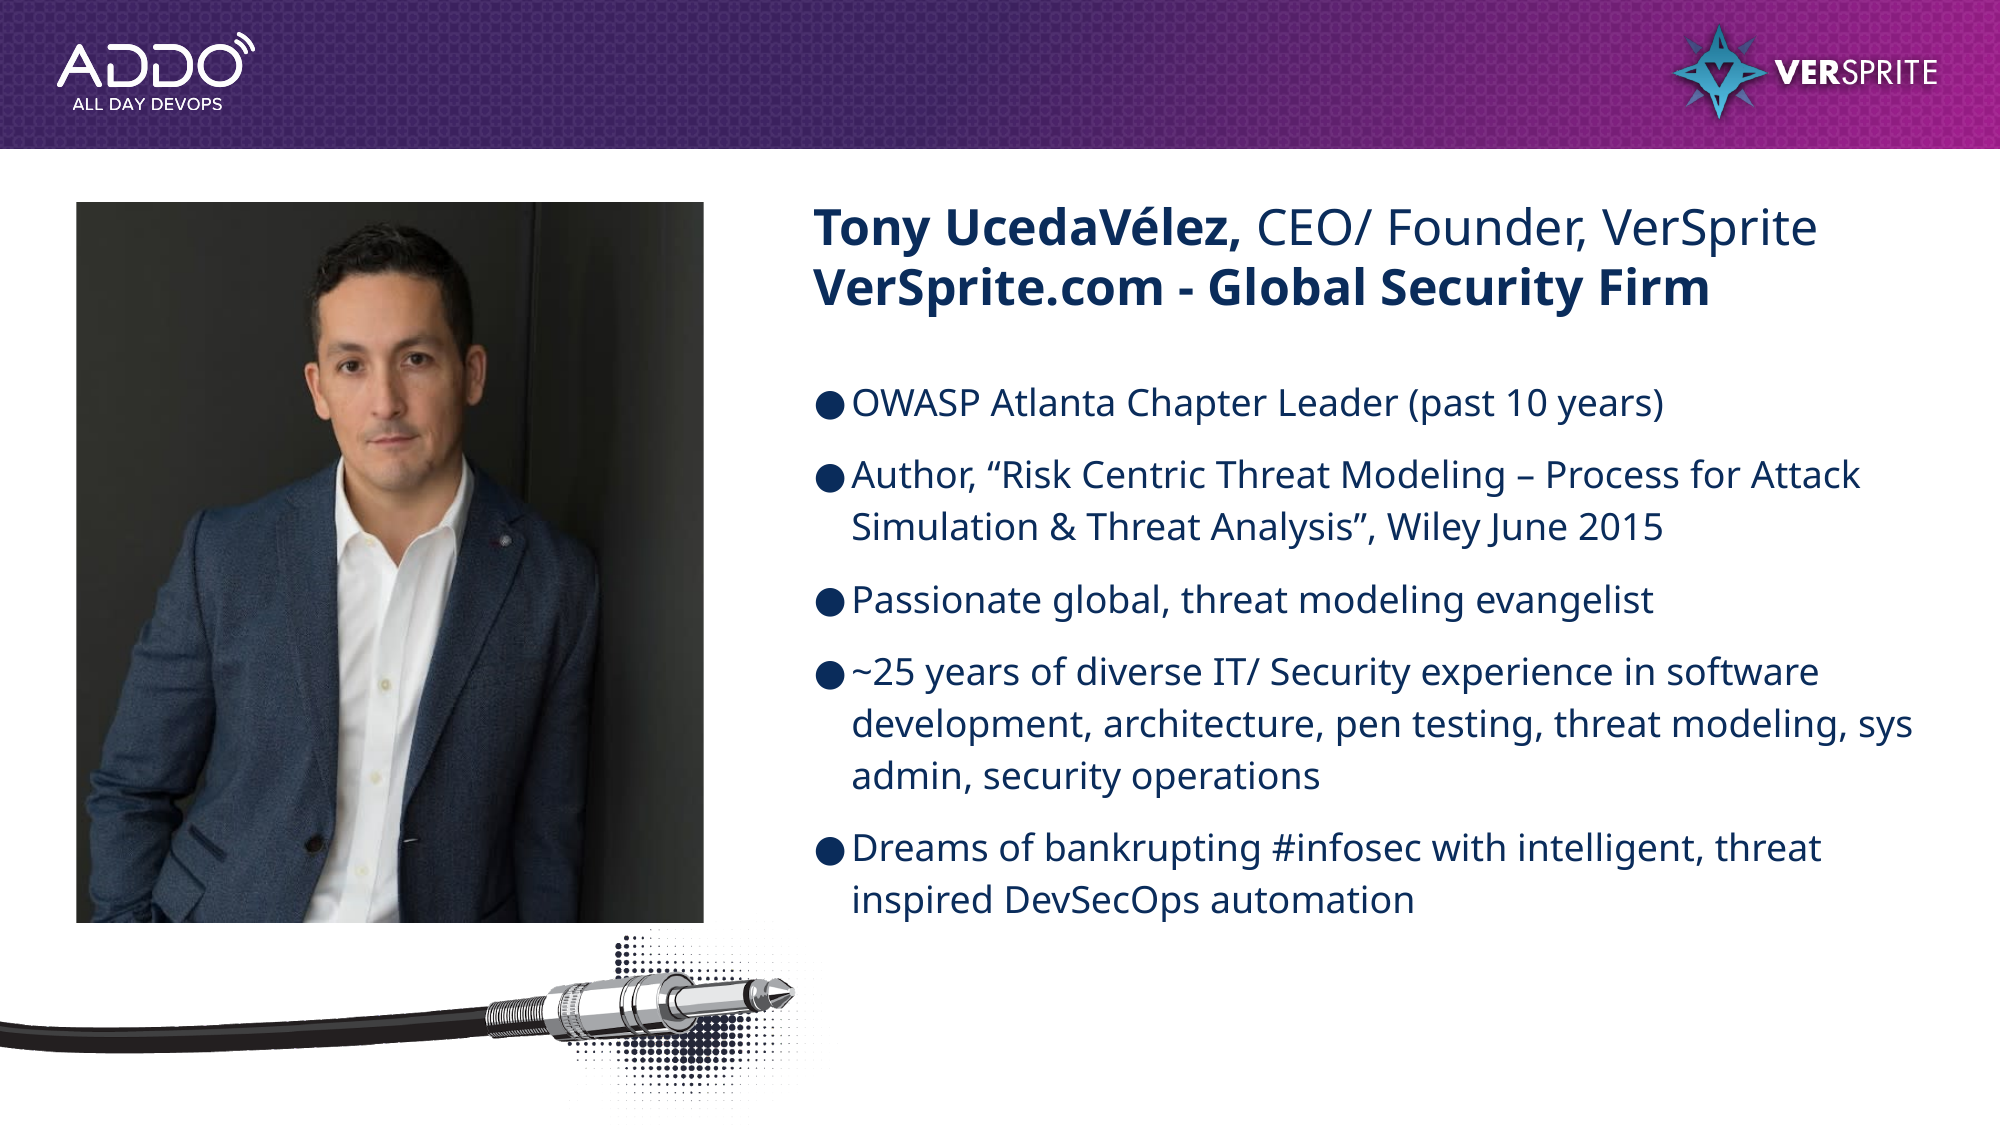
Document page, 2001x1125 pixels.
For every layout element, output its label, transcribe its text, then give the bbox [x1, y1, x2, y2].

picture [57, 32, 255, 110]
text_box OWASP Atlanta Chapter Leader (past 10 years)​ Author, “Risk Centric Threat Modeling – Process for Attack Simulation & Threat Analysis”, Wiley June 2015​ Passionate global, threat modeling evangelist​ ~25 years of diverse IT/ Security experience in software development, architecture, pen testing, threat modeling, sys admin, security operations​ Dreams of bankrupting #infosec with intelligent, threat inspired DevSecOps automation​ [806, 368, 1937, 1103]
picture [0, 202, 893, 1125]
text_box Tony UcedaVélez, CEO/ Founder, VerSprite VerSprite.com - Global Security Firm​ [806, 191, 1892, 368]
picture [1671, 22, 1937, 120]
